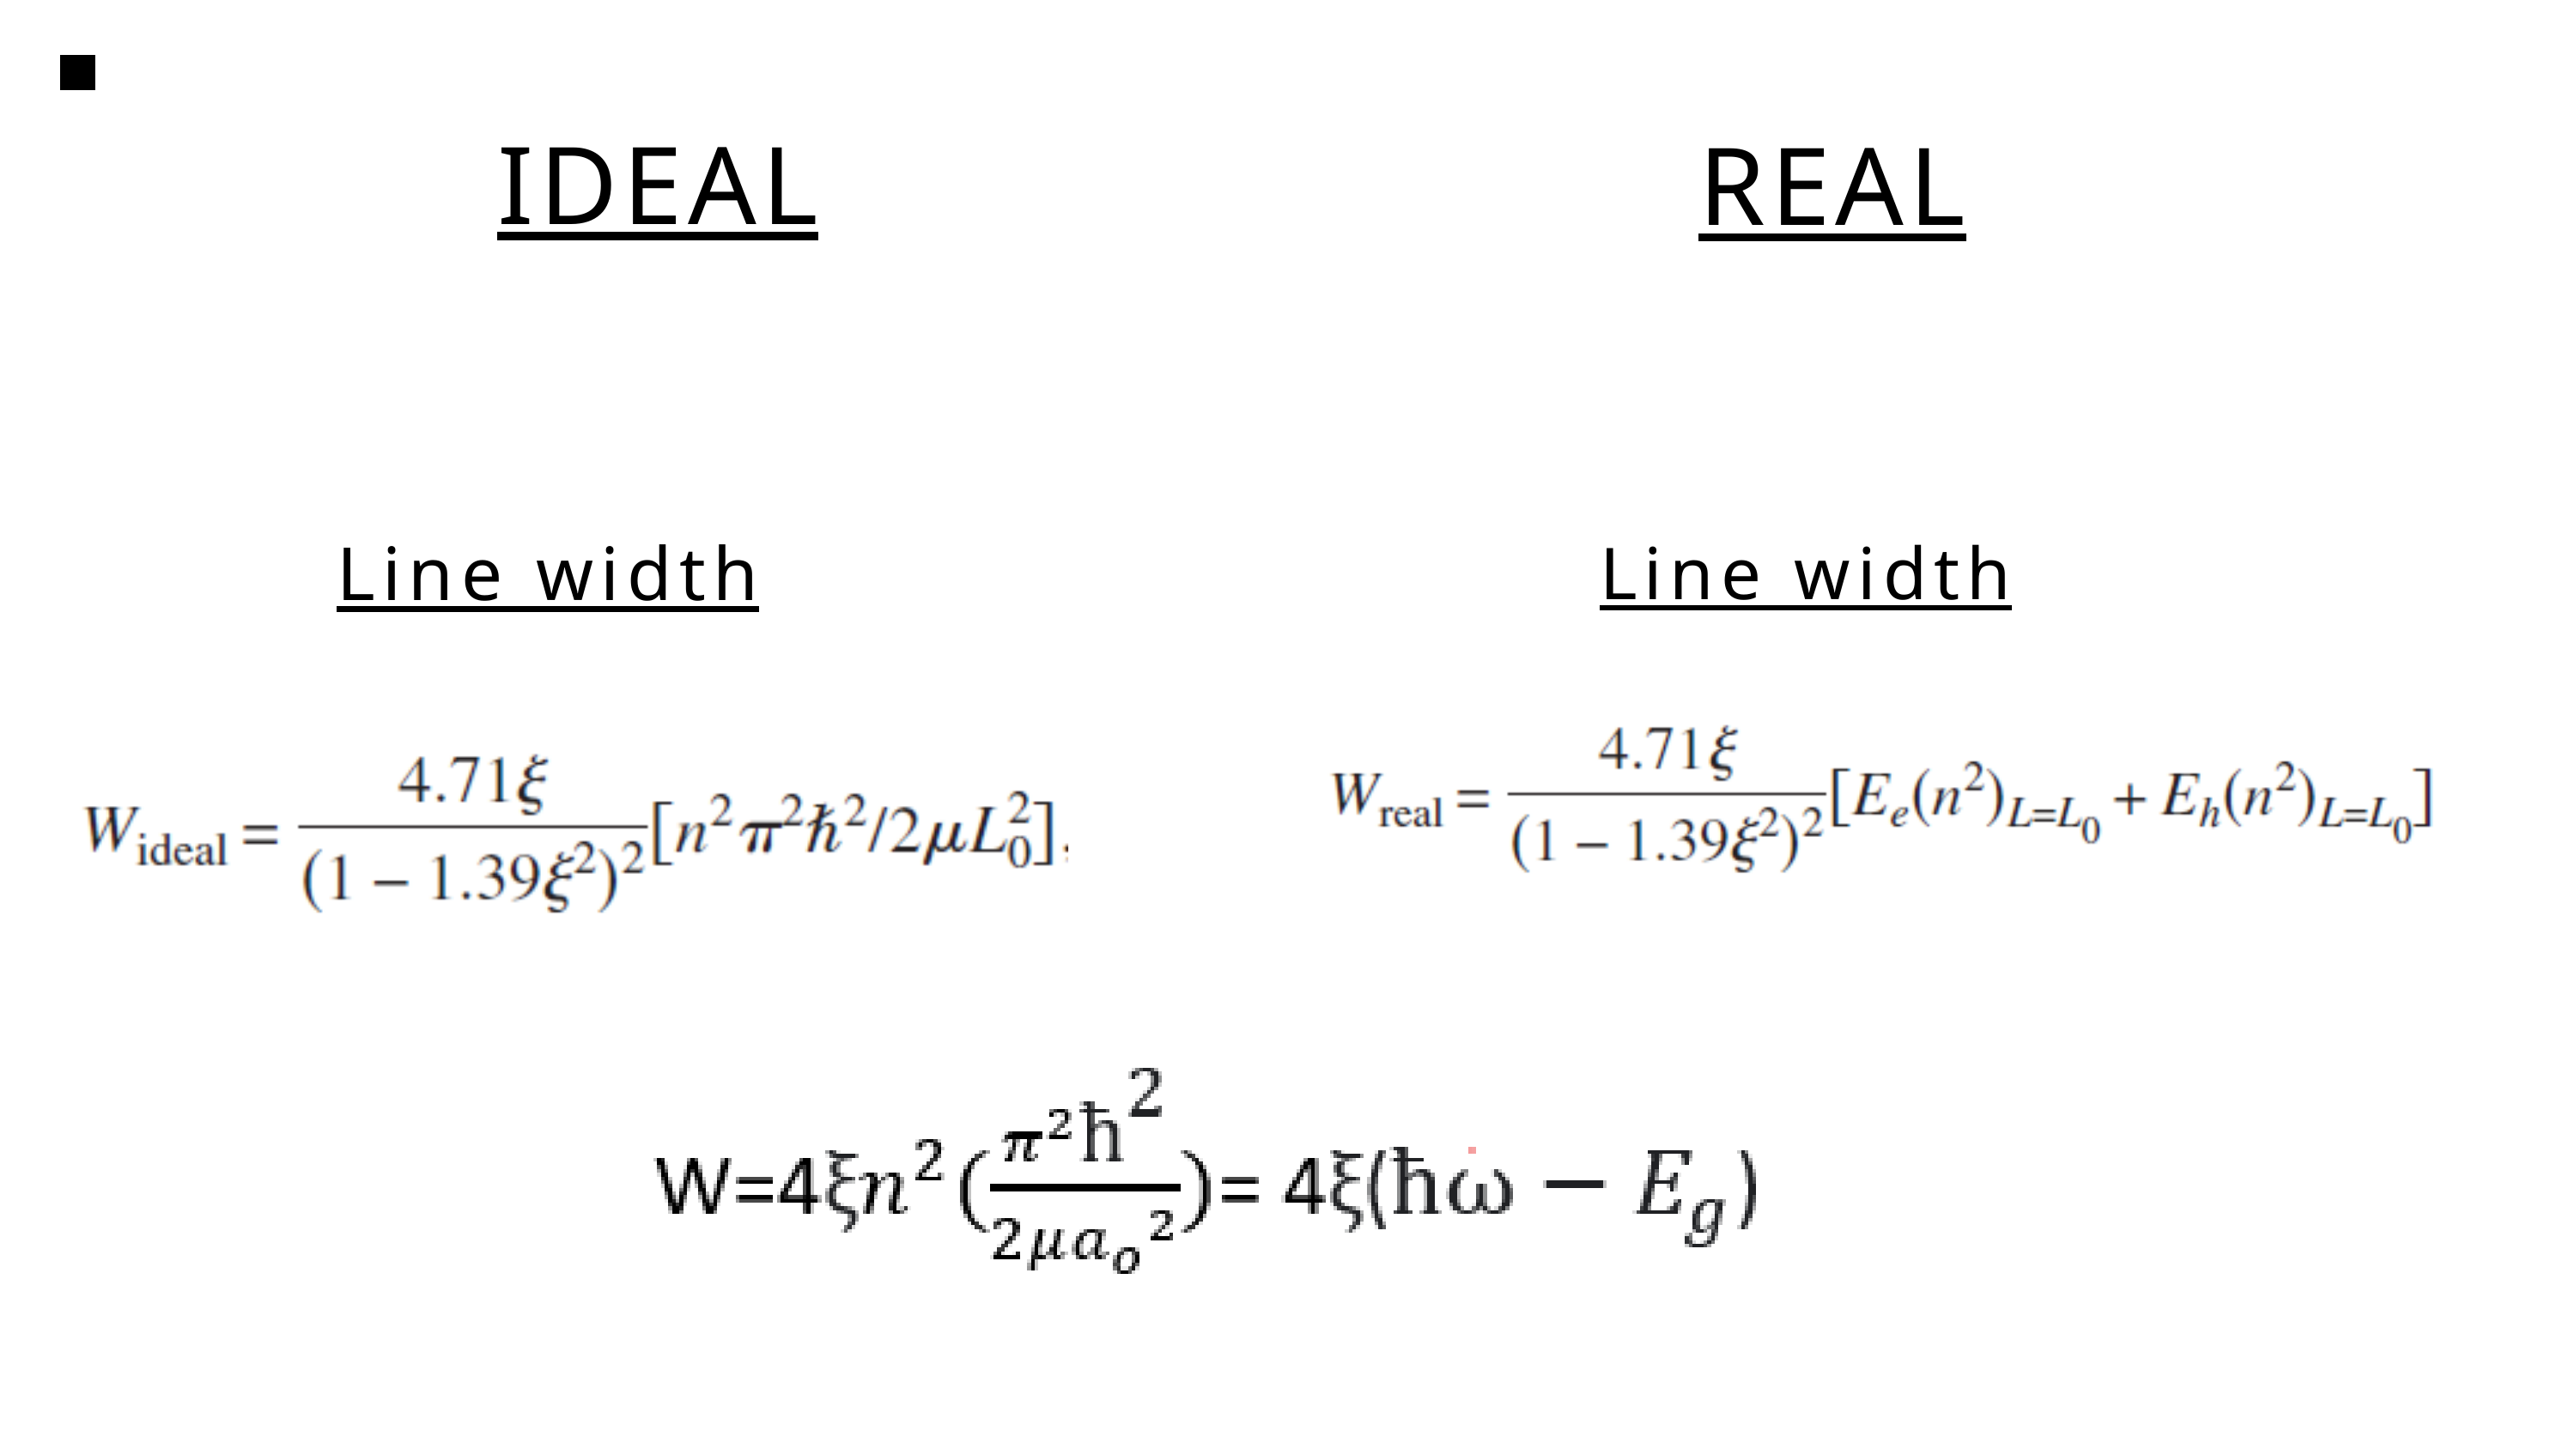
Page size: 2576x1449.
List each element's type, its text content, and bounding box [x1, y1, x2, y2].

text_box IDEAL [59, 94, 1257, 246]
text_box [564, 1064, 1921, 1402]
text_box [1288, 724, 2440, 900]
text_box REAL [1233, 96, 2432, 247]
text_box Line width [1256, 514, 2355, 615]
text_box Line width [27, 512, 1069, 615]
text_box [60, 724, 1069, 953]
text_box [59, 54, 96, 90]
